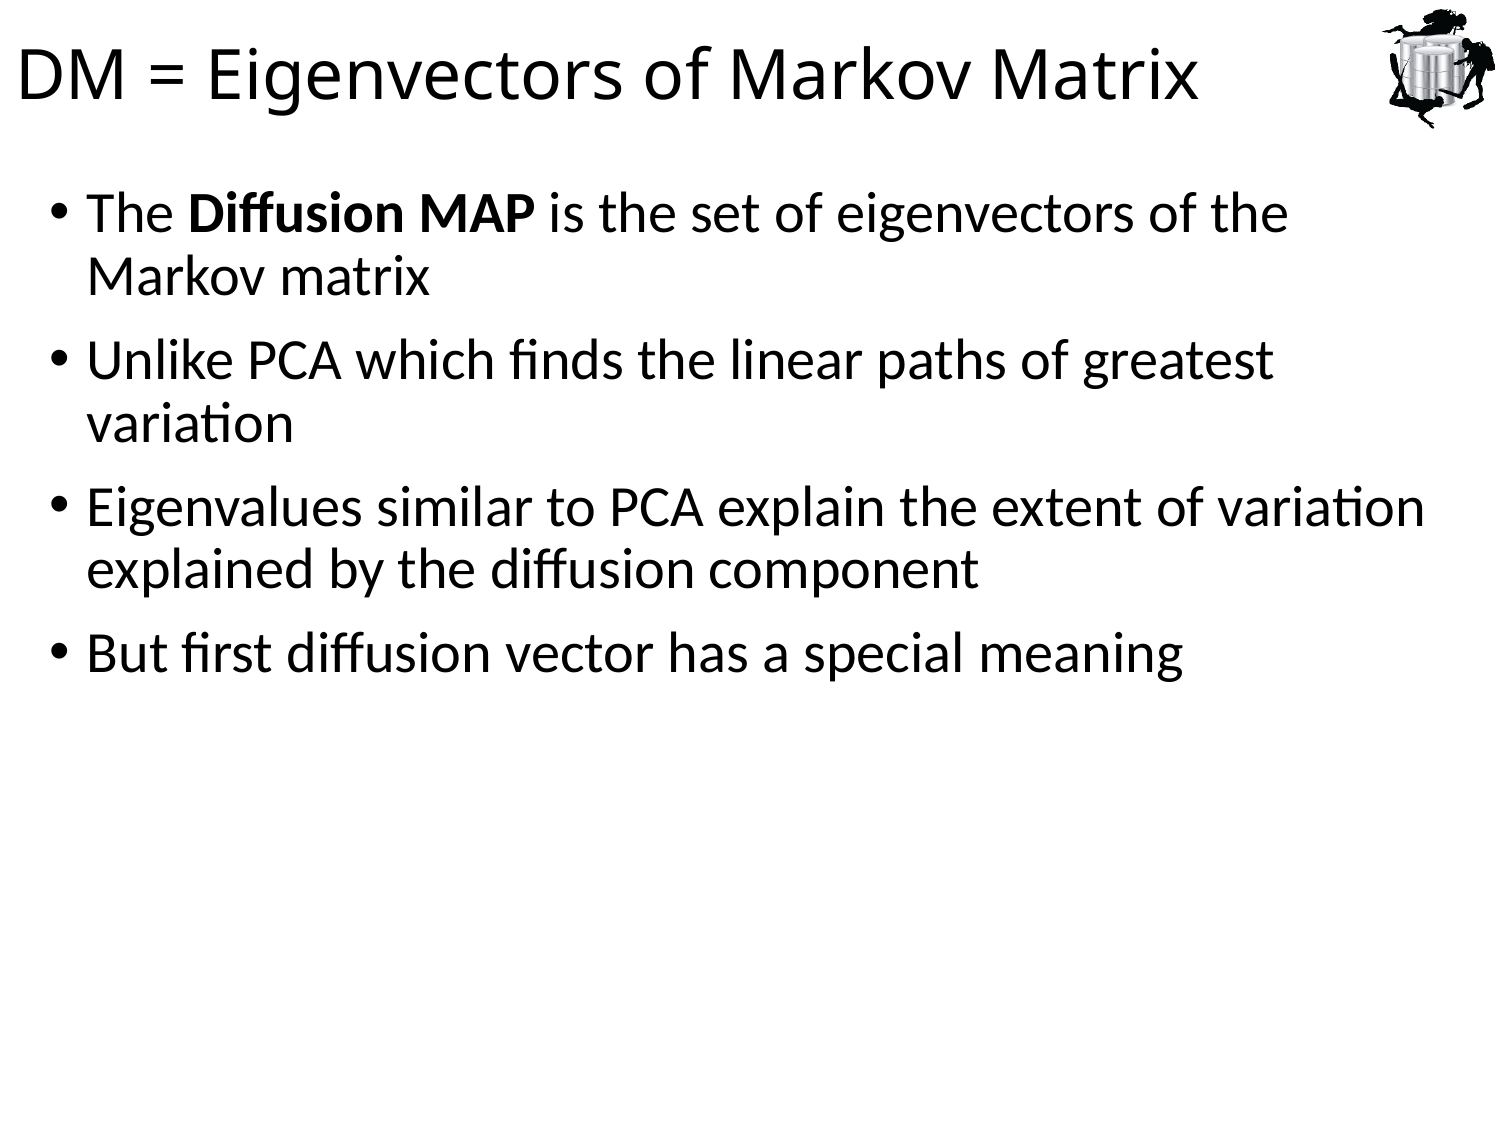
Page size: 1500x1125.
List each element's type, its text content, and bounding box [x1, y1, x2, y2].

picture [1376, 5, 1498, 131]
title DM = Eigenvectors of Markov Matrix [0, 11, 1377, 143]
list The Diffusion MAP is the set of eigenvectors of the Markov matrix Unlike PCA which finds the linear paths of greatest variation Eigenvalues similar to PCA explain the extent of variation explained by the diffusion component But first diffusion vector has a special meaning [34, 174, 1482, 1014]
